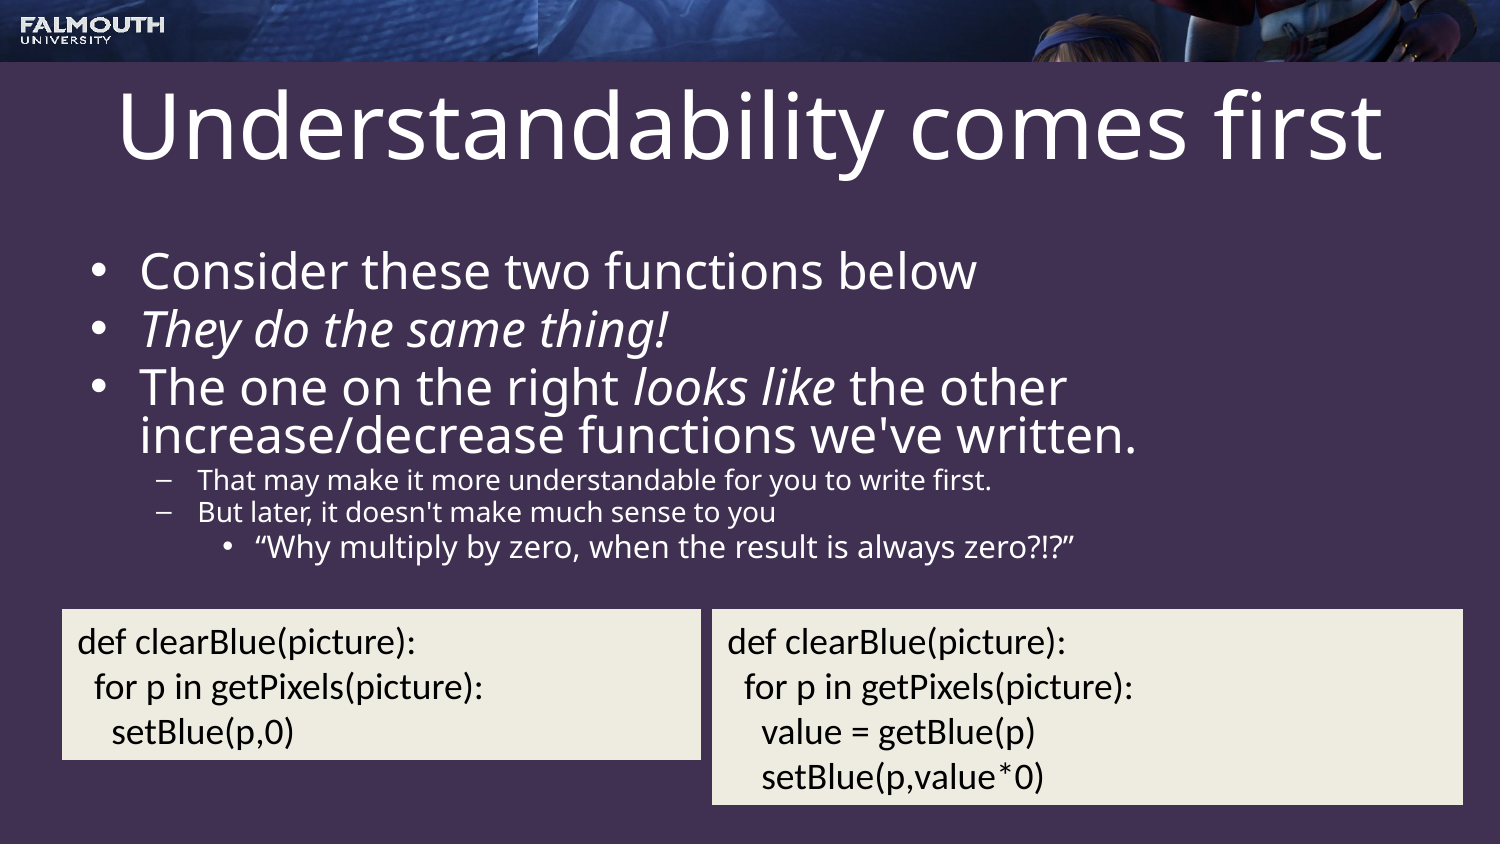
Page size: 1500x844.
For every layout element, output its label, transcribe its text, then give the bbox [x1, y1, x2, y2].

picture [0, 0, 1500, 62]
text_box def clearBlue(picture): for p in getPixels(picture): value = getBlue(p) setBlue(p,value*0) [712, 609, 1463, 805]
text_box def clearBlue(picture): for p in getPixels(picture): setBlue(p,0) [62, 609, 700, 760]
list Consider these two functions below They do the same thing! The one on the right looks like the other increase/decrease functions we've written. That may make it more understandable for you to write first. But later, it doesn't make much sense to you “Why multiply by zero, when the result is always zero?!?” [75, 243, 1438, 572]
title Understandability comes first [75, 52, 1425, 194]
